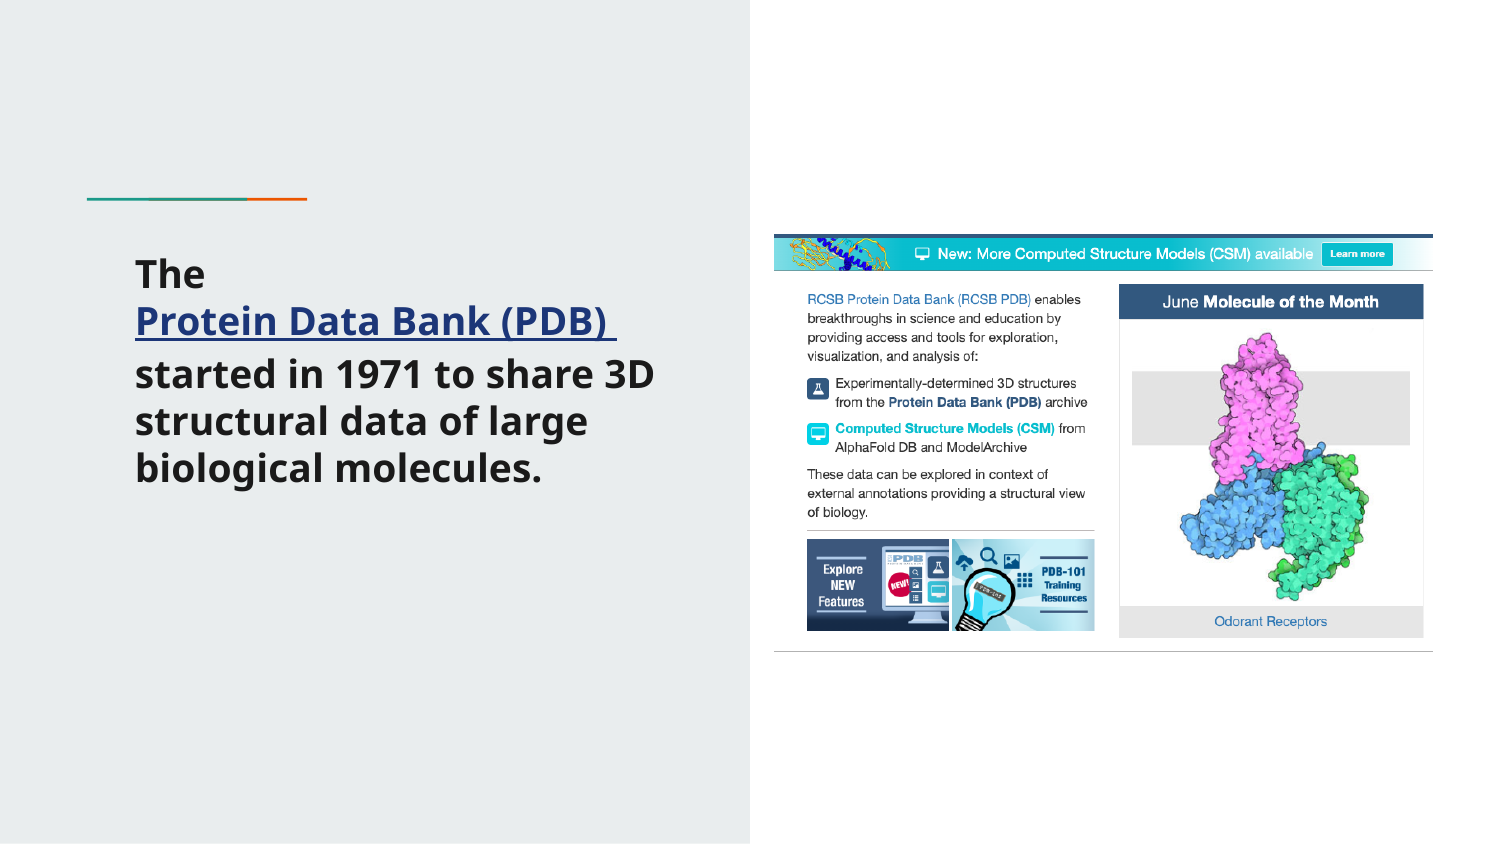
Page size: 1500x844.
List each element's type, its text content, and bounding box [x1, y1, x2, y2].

title The Protein Data Bank (PDB) started in 1971 to share 3D structural data of large biological molecules. [119, 234, 700, 512]
picture [774, 234, 1433, 653]
